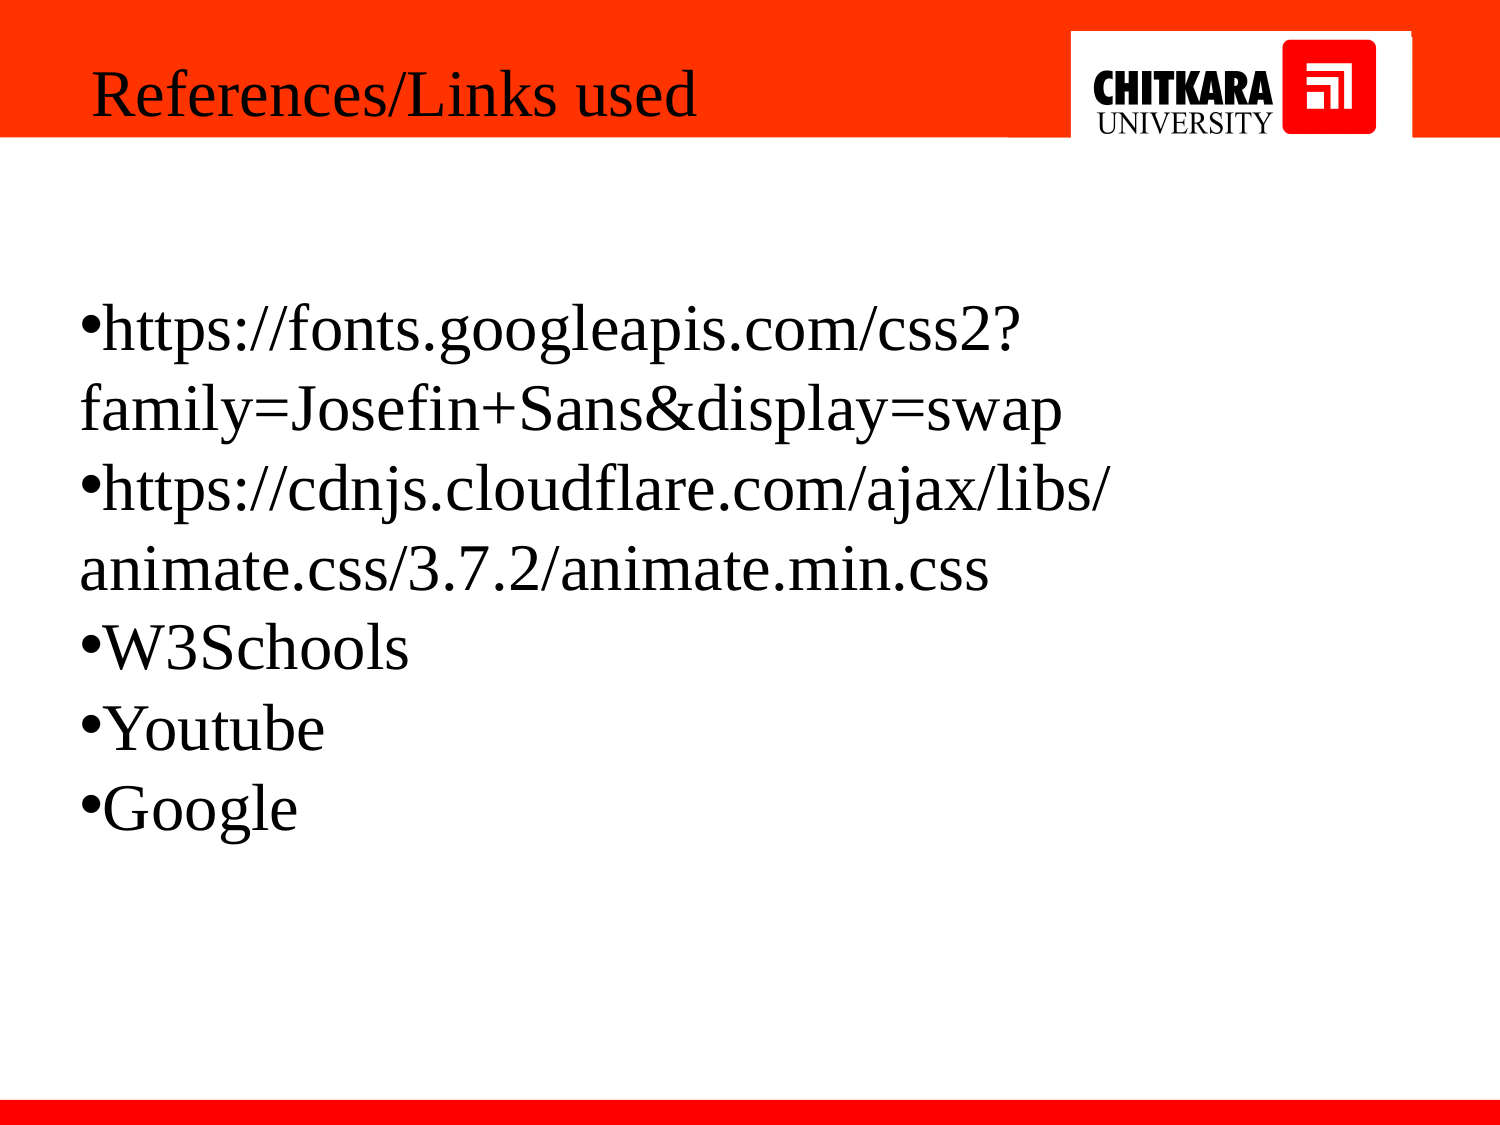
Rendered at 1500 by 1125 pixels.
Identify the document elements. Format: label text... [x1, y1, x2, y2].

picture [1074, 37, 1391, 138]
text_box References/Links used [76, 42, 963, 138]
text_box https://fonts.googleapis.com/css2?family=Josefin+Sans&display=swap https://cdnjs.cloudflare.com/ajax/libs/animate.css/3.7.2/animate.min.css W3Schools Youtube Google [64, 196, 1400, 851]
